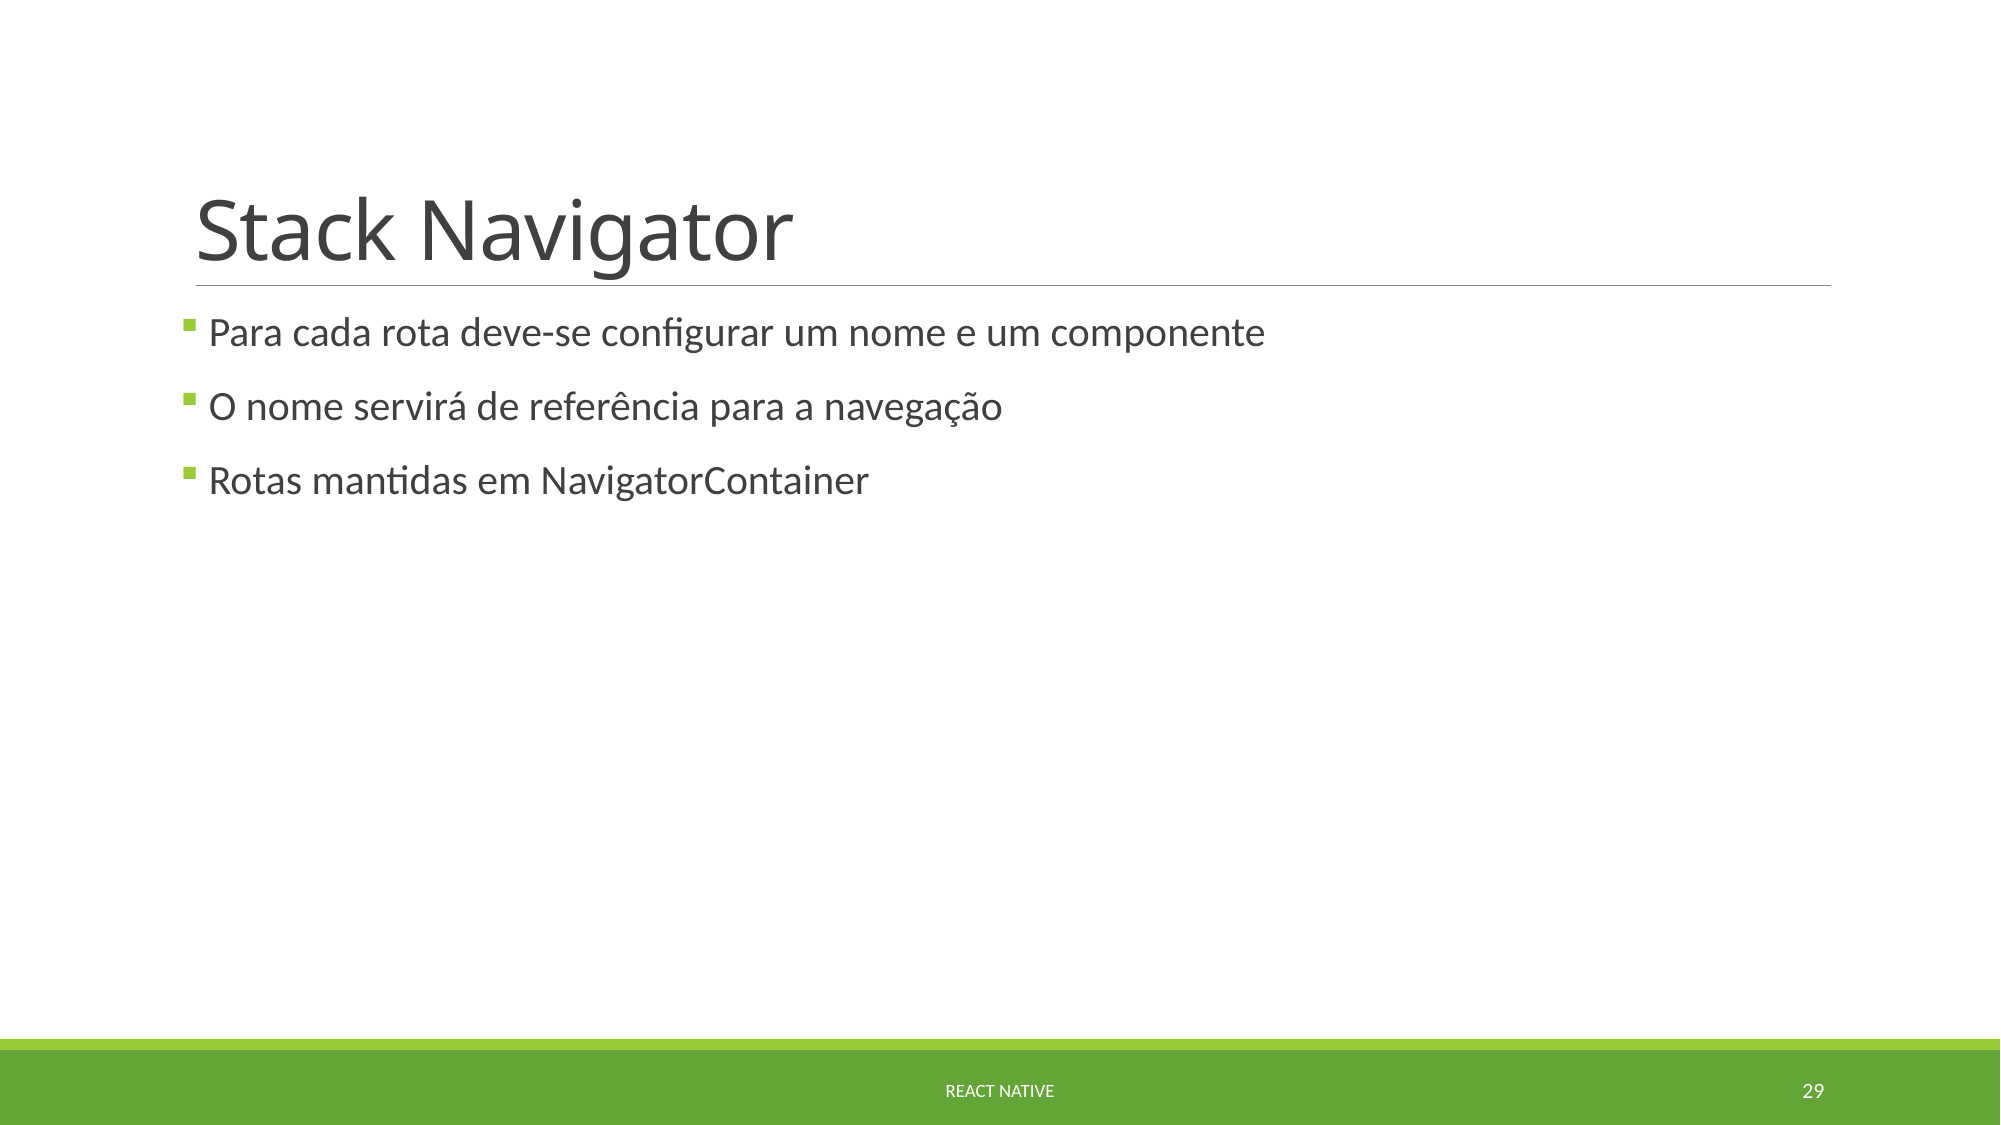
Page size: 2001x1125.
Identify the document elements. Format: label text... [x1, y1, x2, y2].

list Para cada rota deve-se configurar um nome e um componente O nome servirá de referência para a navegação Rotas mantidas em NavigatorContainer [180, 302, 1830, 963]
footer React Native [604, 1059, 1396, 1120]
title Stack Navigator [180, 47, 1830, 285]
slide_number 29 [1624, 1059, 1840, 1120]
